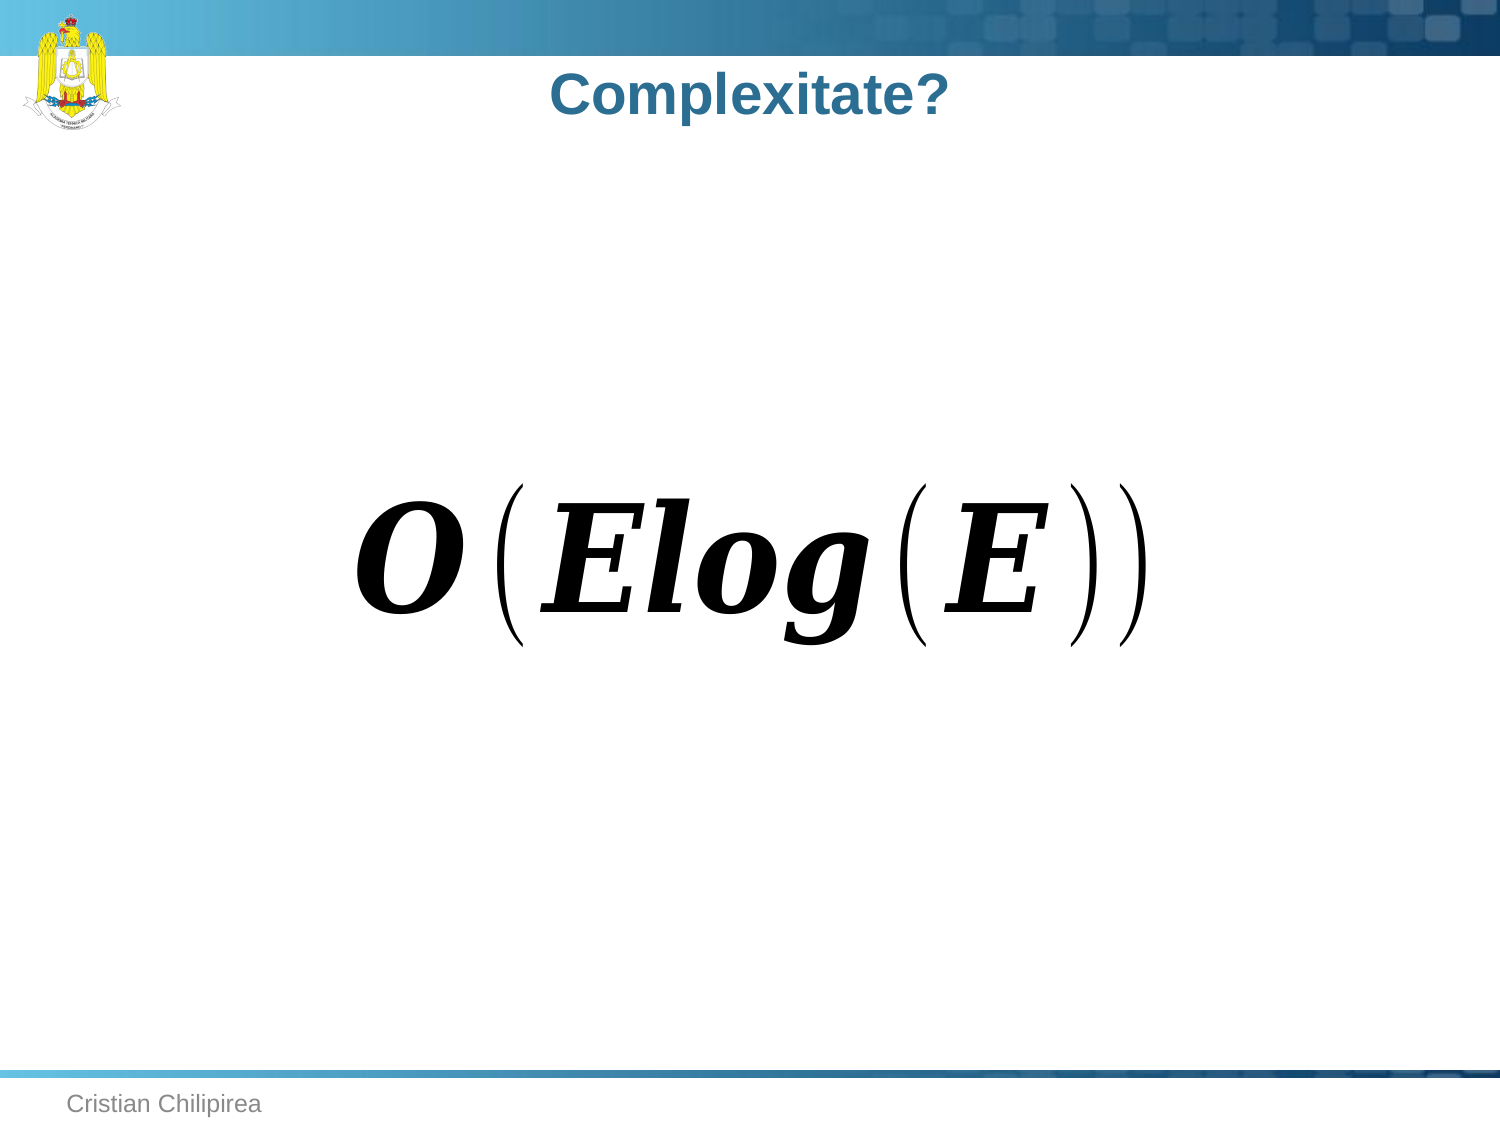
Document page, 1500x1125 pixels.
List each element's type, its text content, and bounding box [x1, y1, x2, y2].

footer Cristian Chilipirea [51, 1083, 1157, 1125]
title Complexitate? [51, 53, 1449, 130]
picture [0, 1070, 1500, 1078]
picture [0, 0, 1500, 130]
